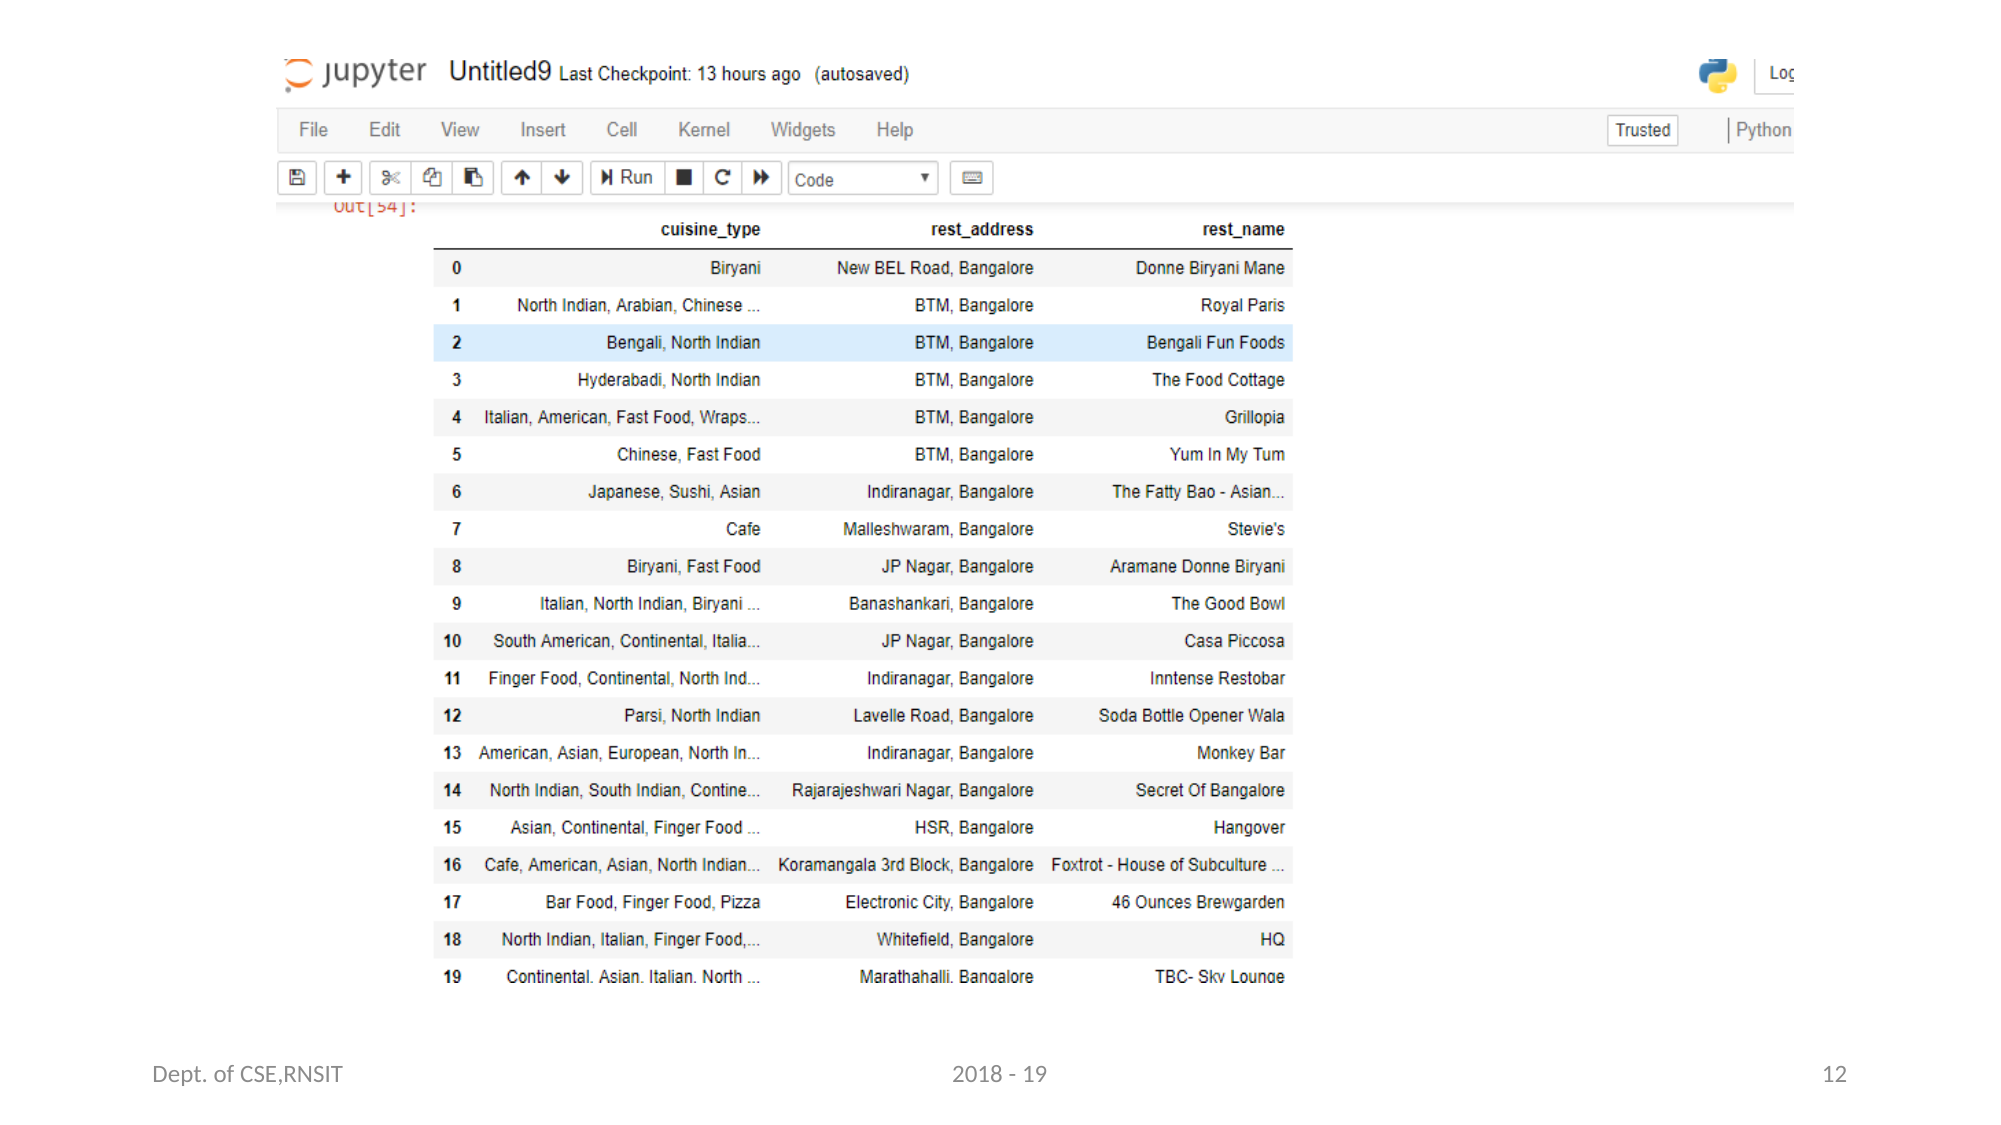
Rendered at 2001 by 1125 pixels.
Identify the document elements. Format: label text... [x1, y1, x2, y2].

slide_number Dept. of CSE,RNSIT [137, 1042, 588, 1103]
footer 2018 - 19 [662, 1042, 1338, 1103]
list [276, 59, 1794, 983]
slide_number 12 [1412, 1042, 1863, 1103]
